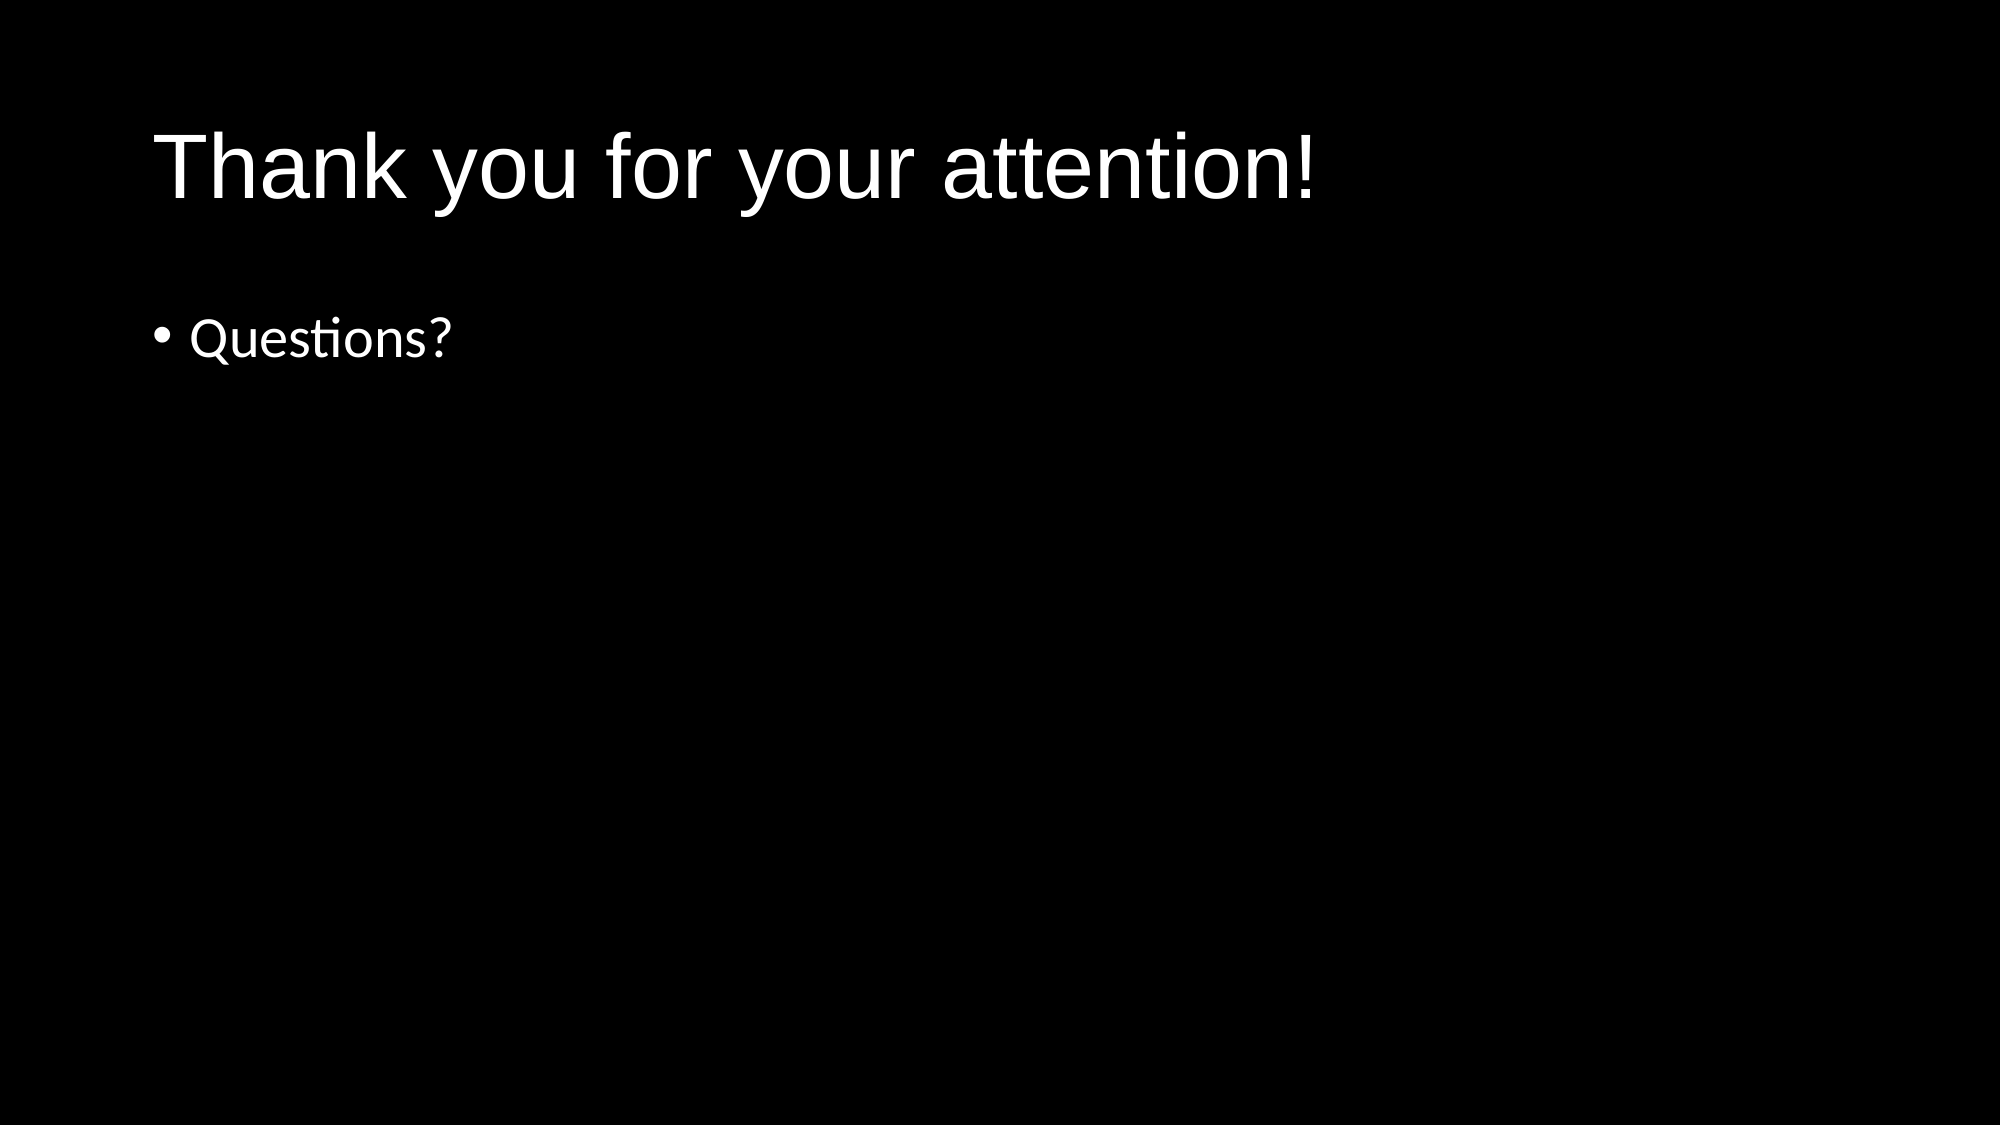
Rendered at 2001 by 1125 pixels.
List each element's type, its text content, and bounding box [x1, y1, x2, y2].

title Thank you for your attention! [137, 59, 1863, 278]
list Questions? [137, 299, 1863, 1014]
